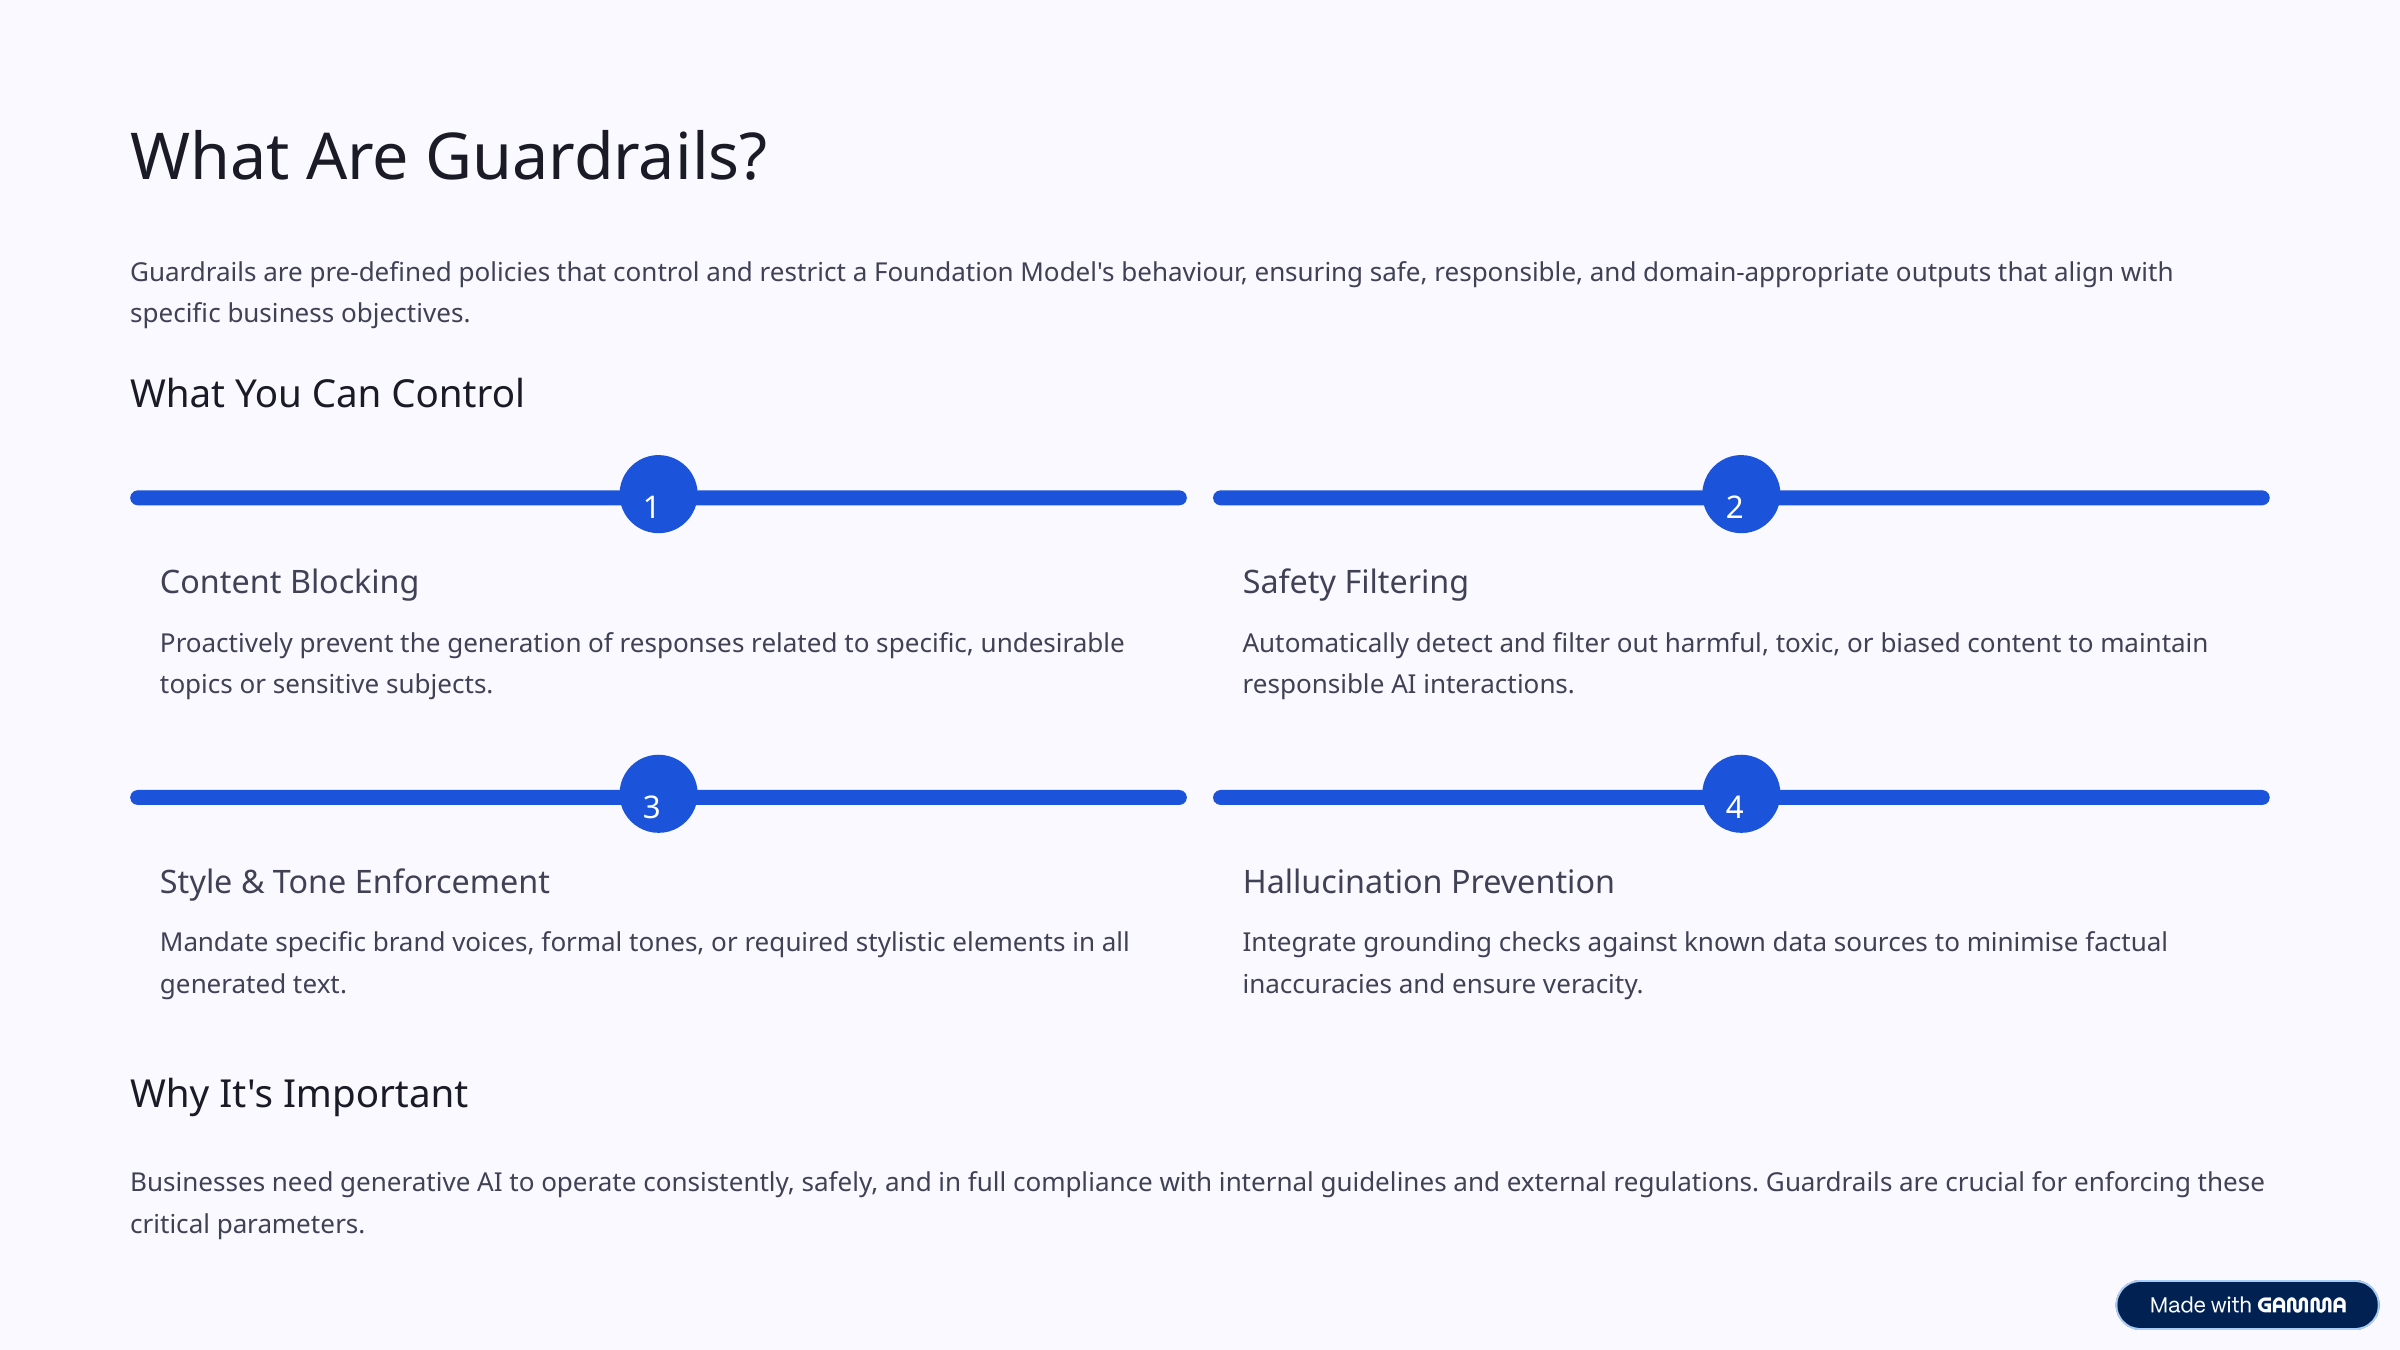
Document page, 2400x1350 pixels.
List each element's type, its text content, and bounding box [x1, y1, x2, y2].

text_box [697, 789, 1187, 805]
text_box Guardrails are pre-defined policies that control and restrict a Foundation Model's behaviour, ensuring safe, responsible, and domain-appropriate outputs that align with specific business objectives. [130, 244, 2270, 329]
text_box [619, 455, 698, 534]
text_box 2 [1725, 474, 1757, 514]
text_box [1702, 455, 1781, 534]
text_box [130, 504, 1187, 729]
text_box [1212, 490, 1703, 506]
text_box 4 [1725, 774, 1757, 814]
text_box What Are Guardrails? [130, 111, 814, 193]
text_box [697, 490, 1187, 506]
text_box [1780, 789, 2270, 805]
text_box [130, 789, 620, 805]
text_box [130, 490, 621, 506]
text_box Style & Tone Enforcement [159, 858, 577, 900]
picture [2106, 1271, 2389, 1339]
text_box [130, 804, 1187, 1029]
text_box Content Blocking [159, 559, 486, 600]
text_box 1 [642, 474, 675, 514]
text_box 3 [642, 774, 675, 814]
text_box [619, 754, 698, 833]
text_box [1779, 490, 2270, 506]
text_box Integrate grounding checks against known data sources to minimise factual inaccuracies and ensure veracity. [1242, 915, 2240, 999]
text_box Businesses need generative AI to operate consistently, safely, and in full compliance with internal guidelines and external regulations. Guardrails are crucial for enforcing these critical parameters. [130, 1155, 2270, 1239]
text_box Automatically detect and filter out harmful, toxic, or biased content to maintain responsible AI interactions. [1242, 615, 2240, 699]
text_box Why It's Important [130, 1067, 521, 1117]
text_box Hallucination Prevention [1242, 858, 1645, 900]
text_box Proactively prevent the generation of responses related to specific, undesirable topics or sensitive subjects. [159, 615, 1158, 699]
text_box [1702, 754, 1781, 833]
text_box [1212, 803, 2270, 1029]
text_box [1212, 789, 1703, 805]
text_box What You Can Control [130, 367, 562, 416]
text_box Safety Filtering [1242, 559, 1569, 600]
text_box Mandate specific brand voices, formal tones, or required stylistic elements in all generated text. [159, 915, 1158, 999]
text_box [1212, 504, 2270, 729]
